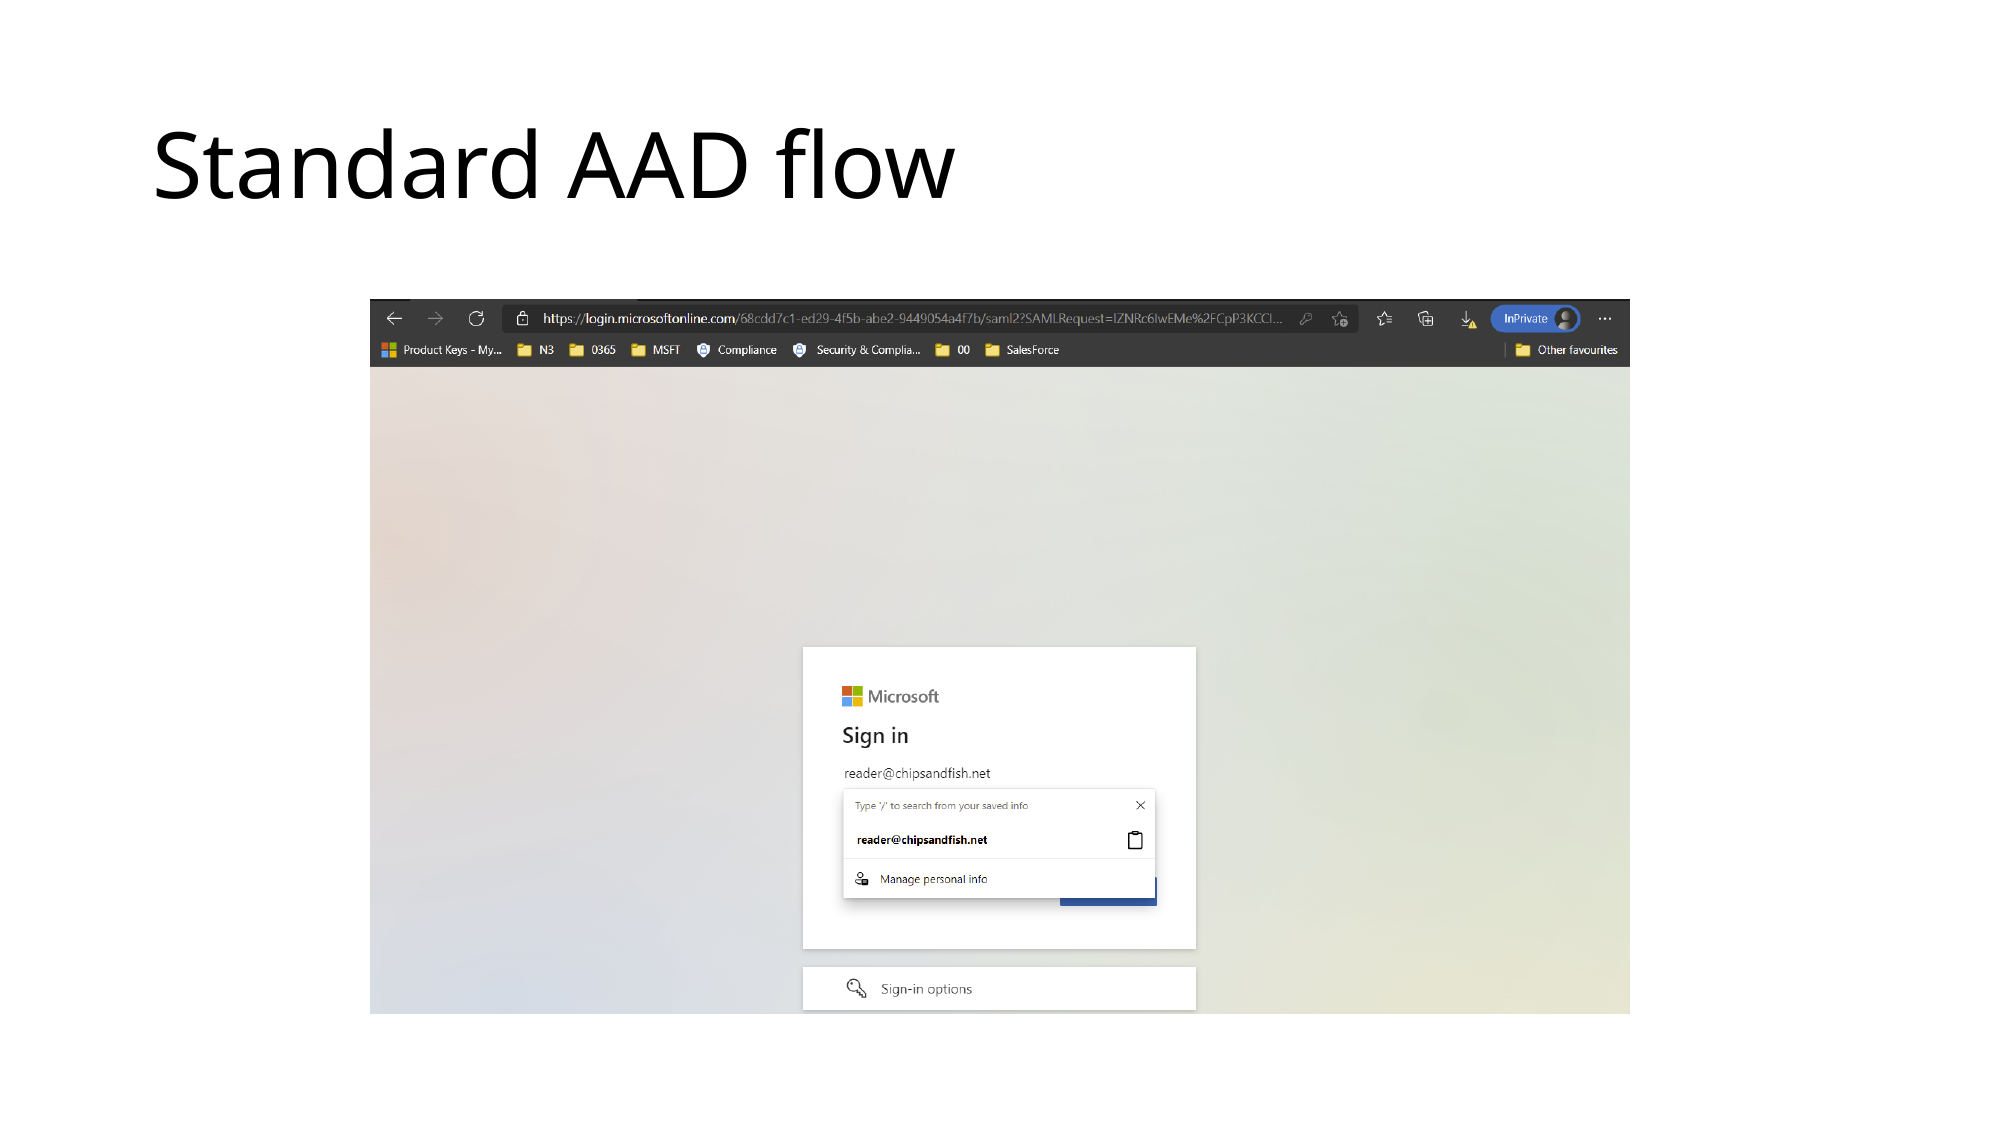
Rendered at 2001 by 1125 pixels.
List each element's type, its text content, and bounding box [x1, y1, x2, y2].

title Standard AAD flow [137, 59, 1863, 278]
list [370, 299, 1630, 1014]
